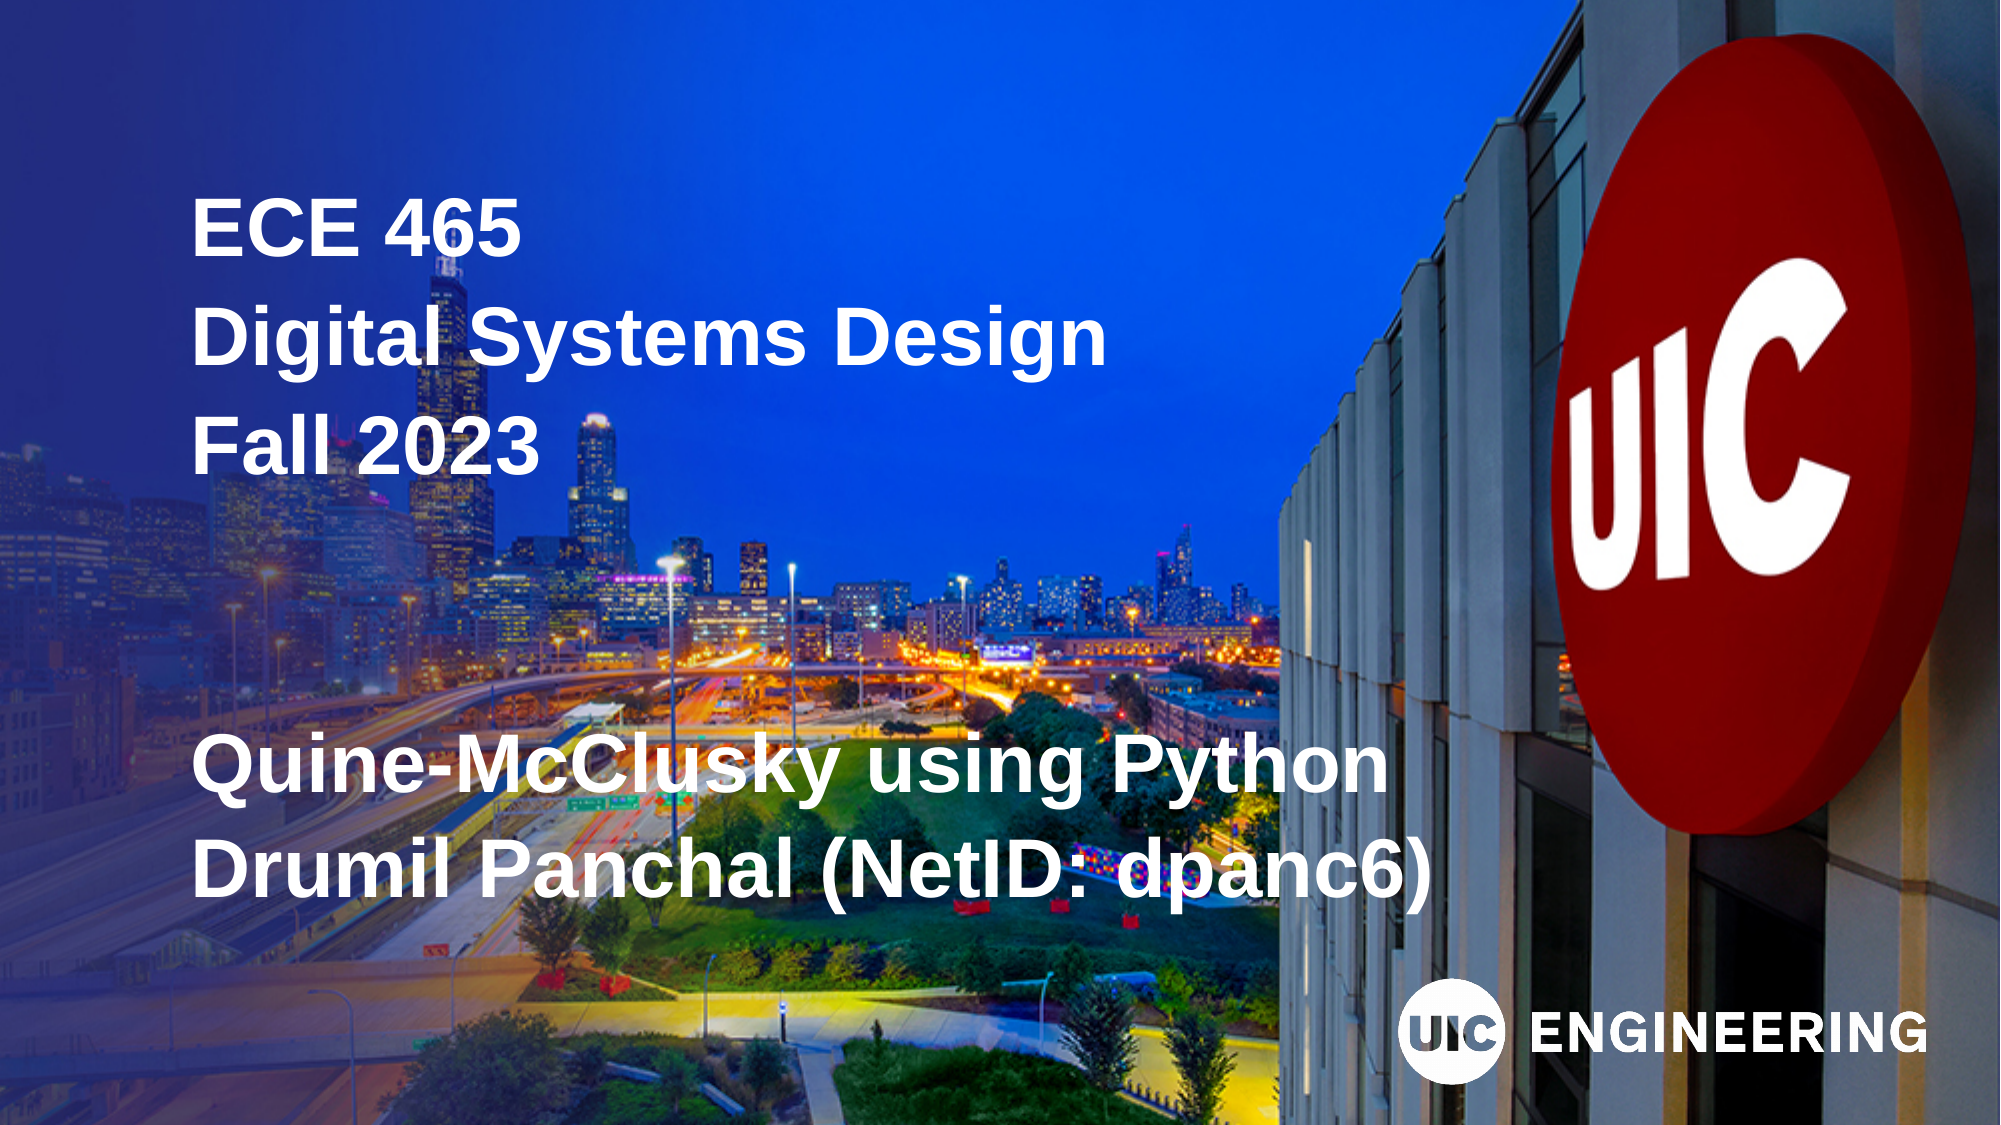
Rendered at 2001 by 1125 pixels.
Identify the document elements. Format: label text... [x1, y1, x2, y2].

picture [0, 0, 2000, 1125]
list Quine-McClusky using Python Drumil Panchal (NetID: dpanc6) [175, 718, 1703, 978]
list ECE 465 Digital Systems Design Fall 2023 [175, 170, 1703, 501]
